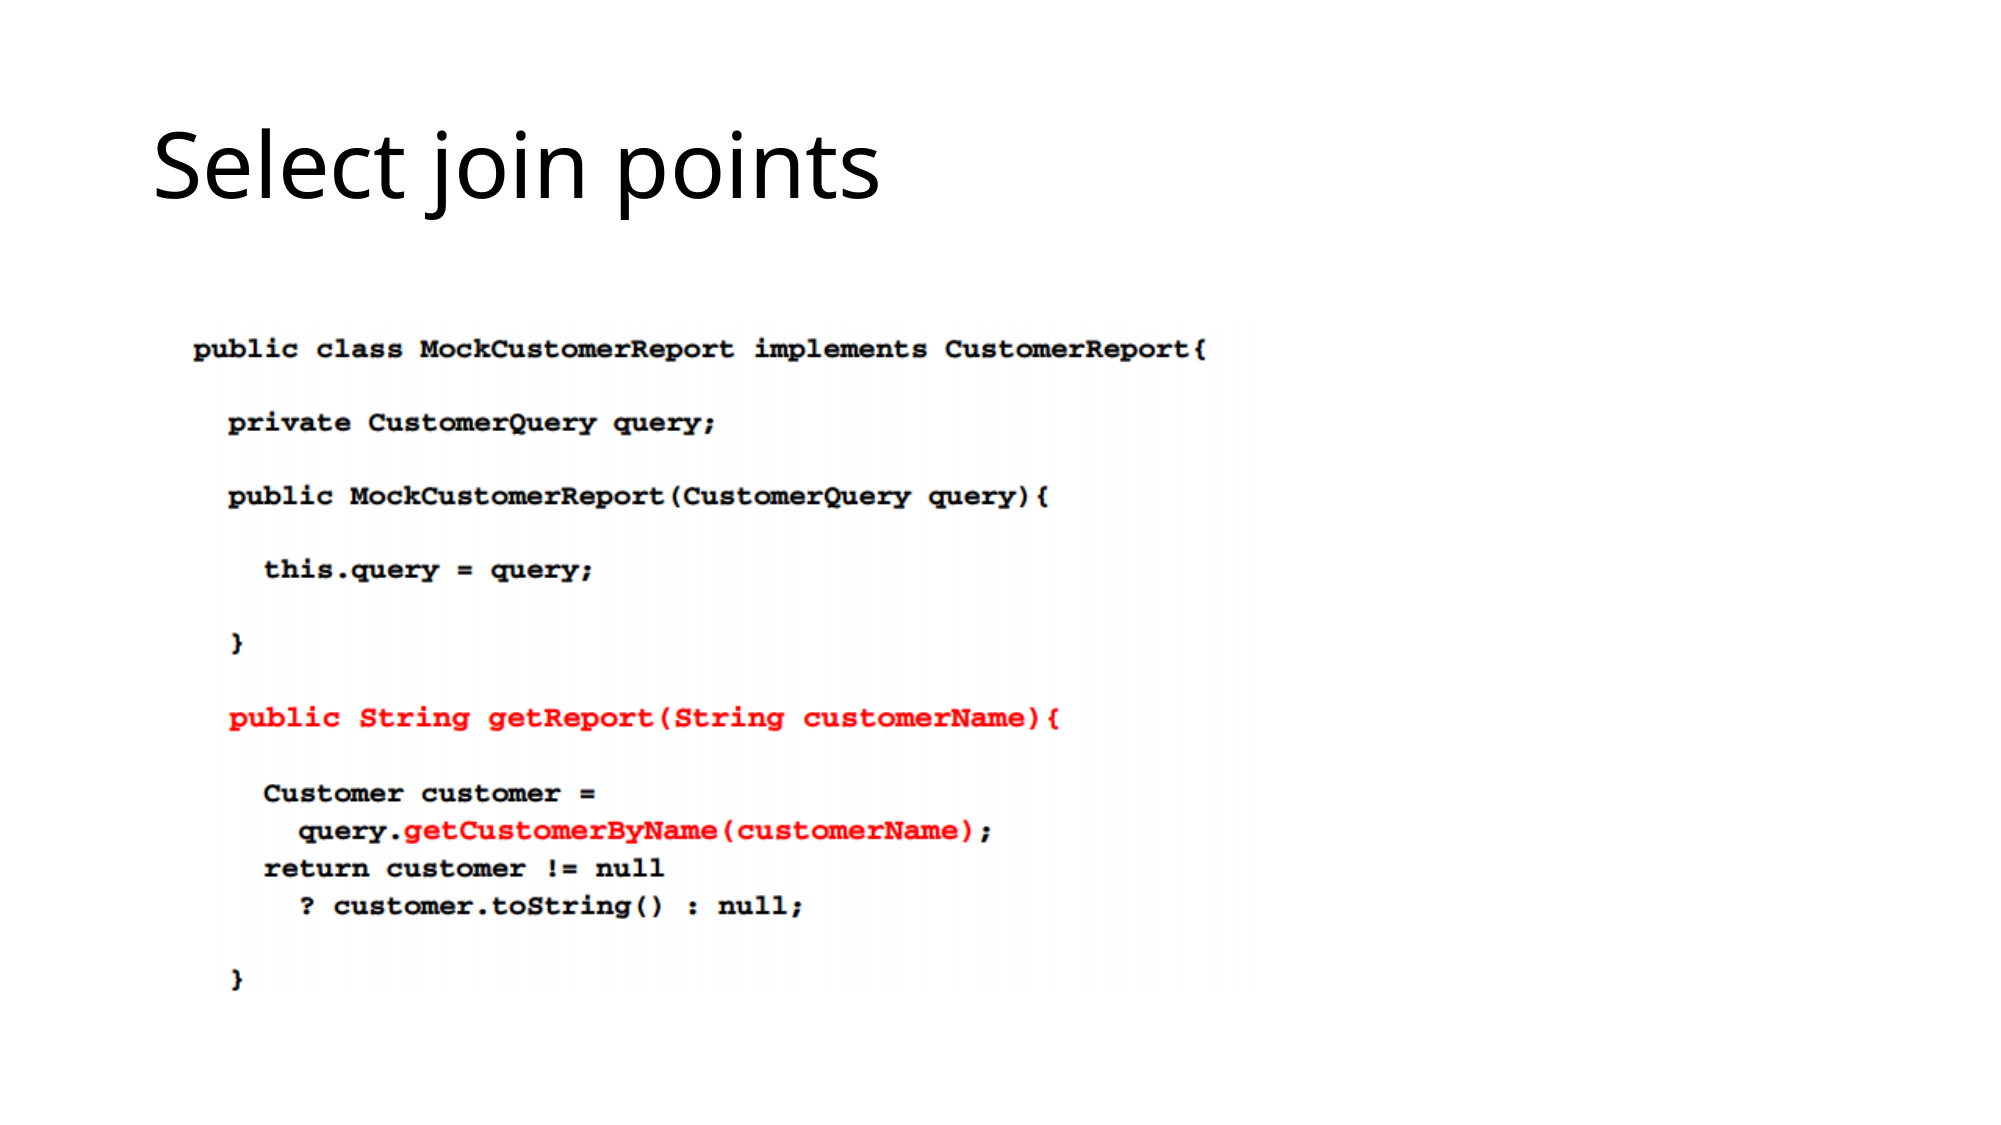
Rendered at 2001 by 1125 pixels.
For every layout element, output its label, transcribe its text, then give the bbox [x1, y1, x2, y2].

title Select join points [137, 59, 1863, 278]
picture [193, 323, 1285, 1002]
